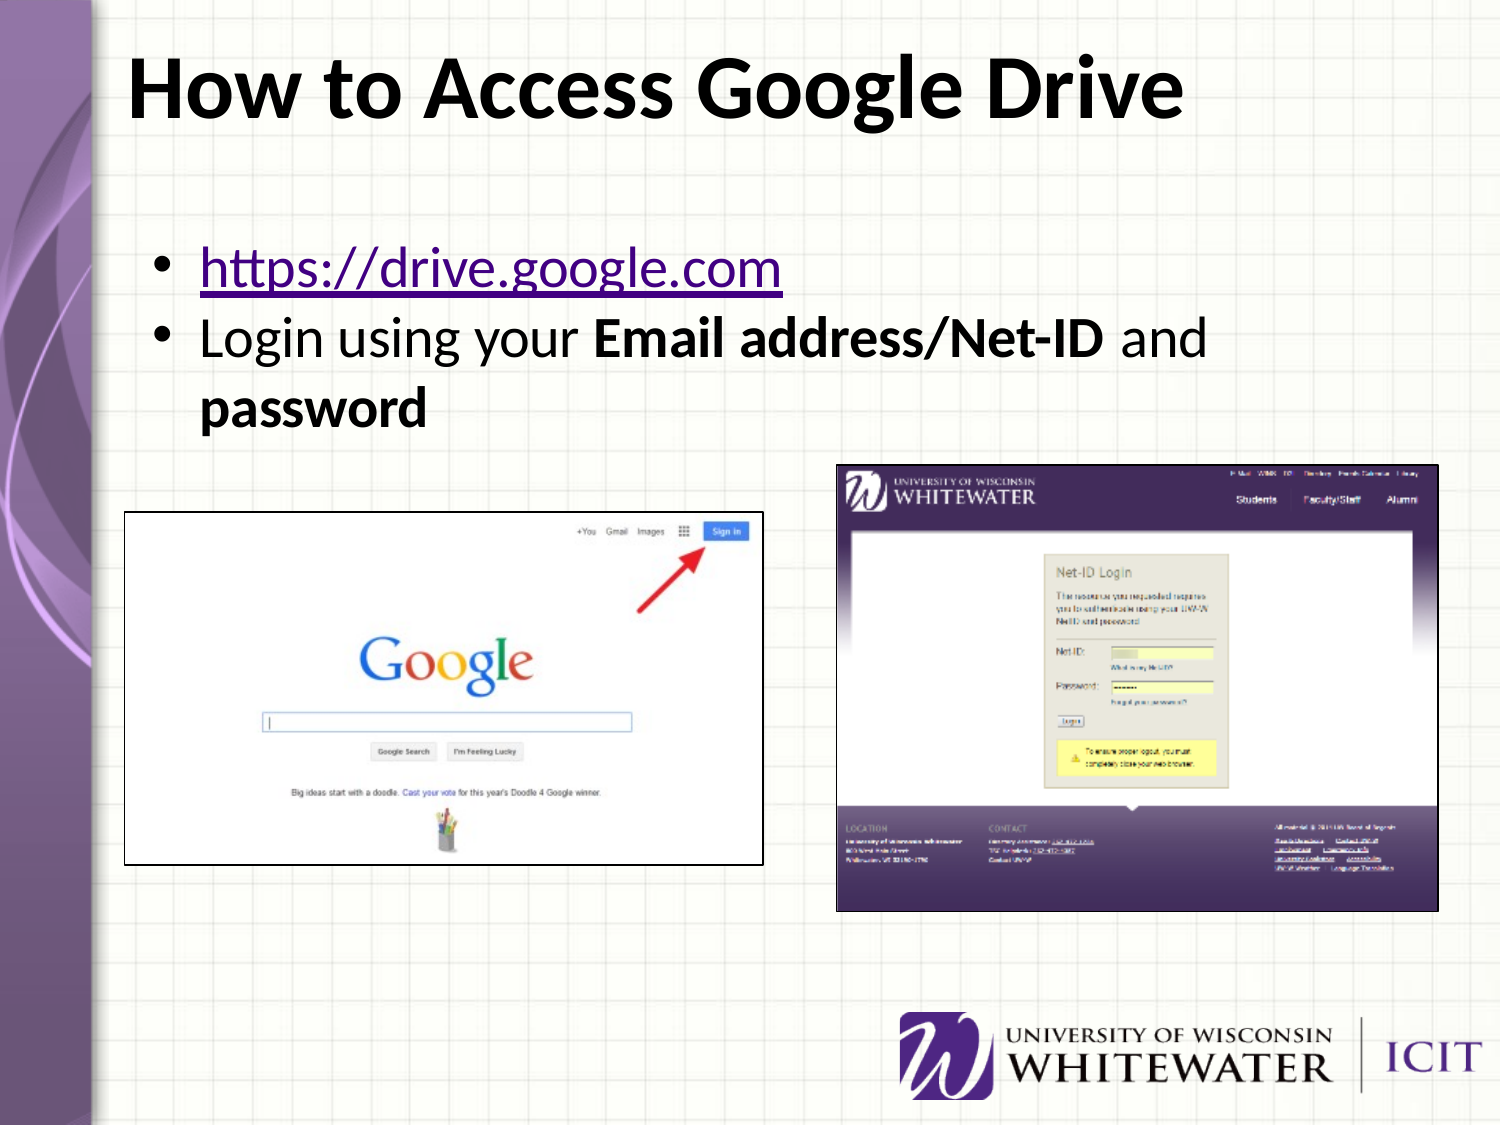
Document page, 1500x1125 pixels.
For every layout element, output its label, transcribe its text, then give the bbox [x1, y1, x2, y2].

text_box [835, 463, 1440, 913]
picture [0, 0, 1500, 1125]
title How to Access Google Drive [125, 24, 1191, 216]
text_box https://drive.google.com Login using your Email address/Net-ID and password [150, 226, 1221, 439]
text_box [123, 510, 765, 866]
